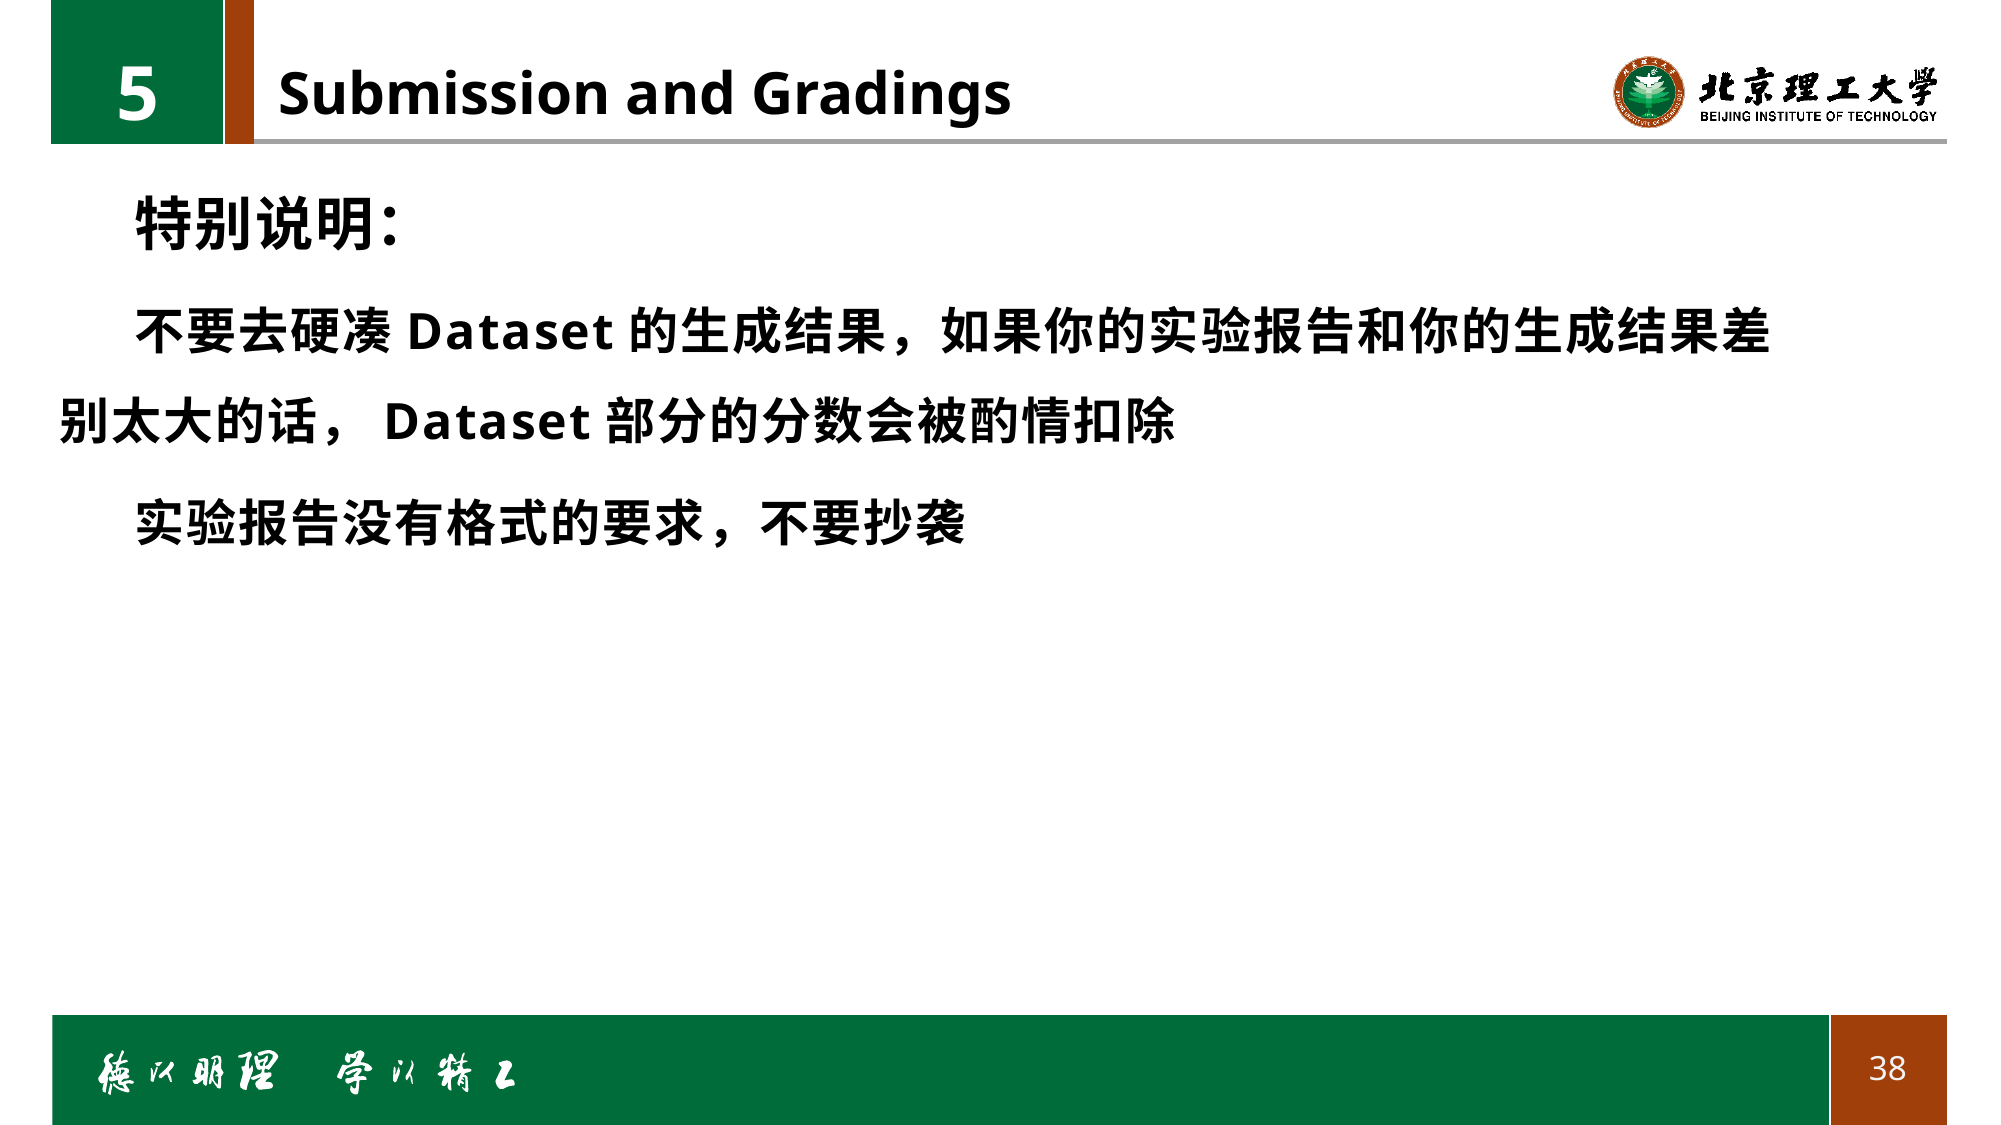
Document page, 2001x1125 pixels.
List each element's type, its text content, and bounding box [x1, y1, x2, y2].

picture [1682, 56, 1937, 128]
title Submission and Gradings [263, 56, 1682, 136]
text_box 特别说明： 不要去硬凑Dataset的生成结果，如果你的实验报告和你的生成结果差别太大的话，Dataset部分的分数会被酌情扣除 实验报告没有格式的要求，不要抄袭 [44, 144, 1802, 1069]
text_box 5 [58, 38, 218, 144]
